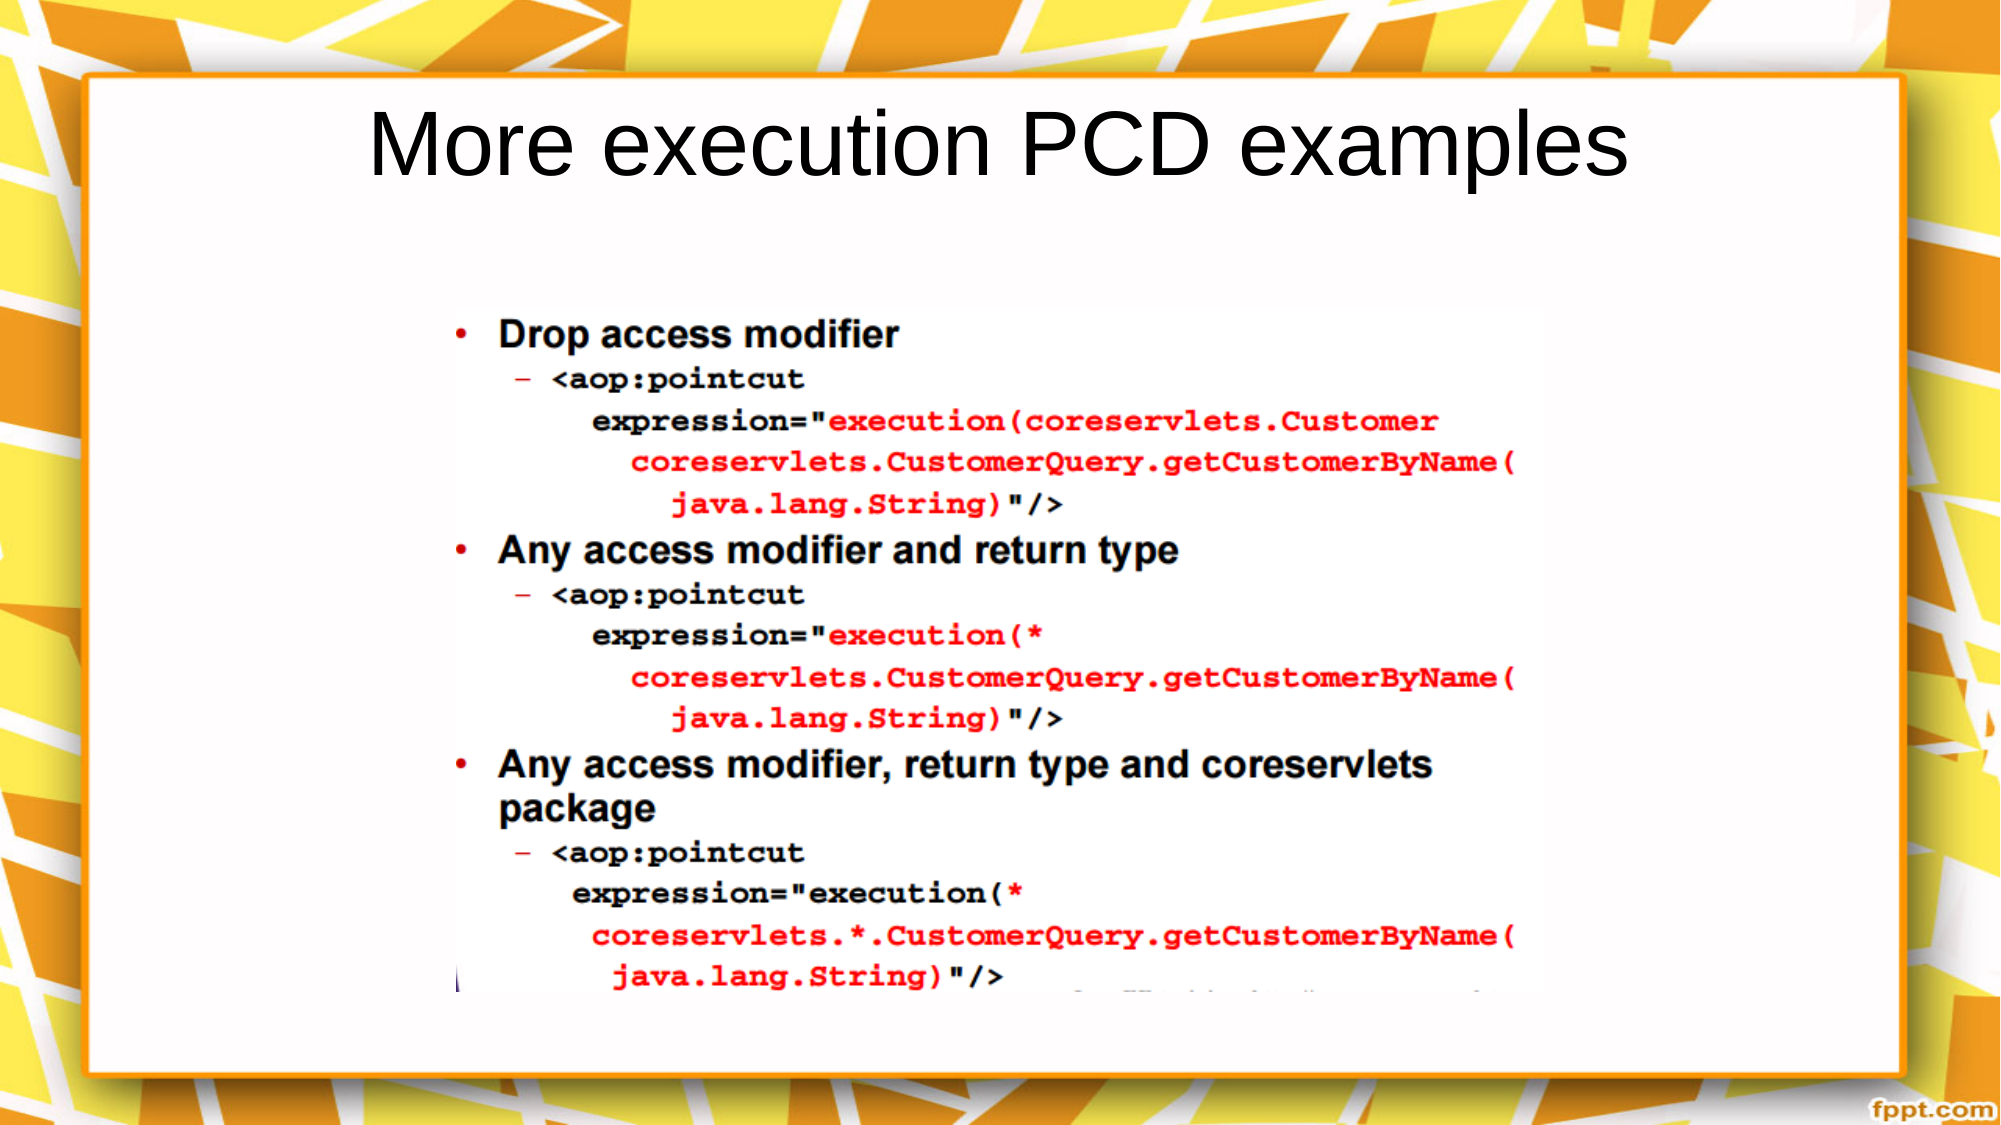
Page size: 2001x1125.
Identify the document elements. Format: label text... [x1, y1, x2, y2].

picture [0, 0, 2001, 1125]
title More execution PCD examples [99, 45, 1900, 233]
